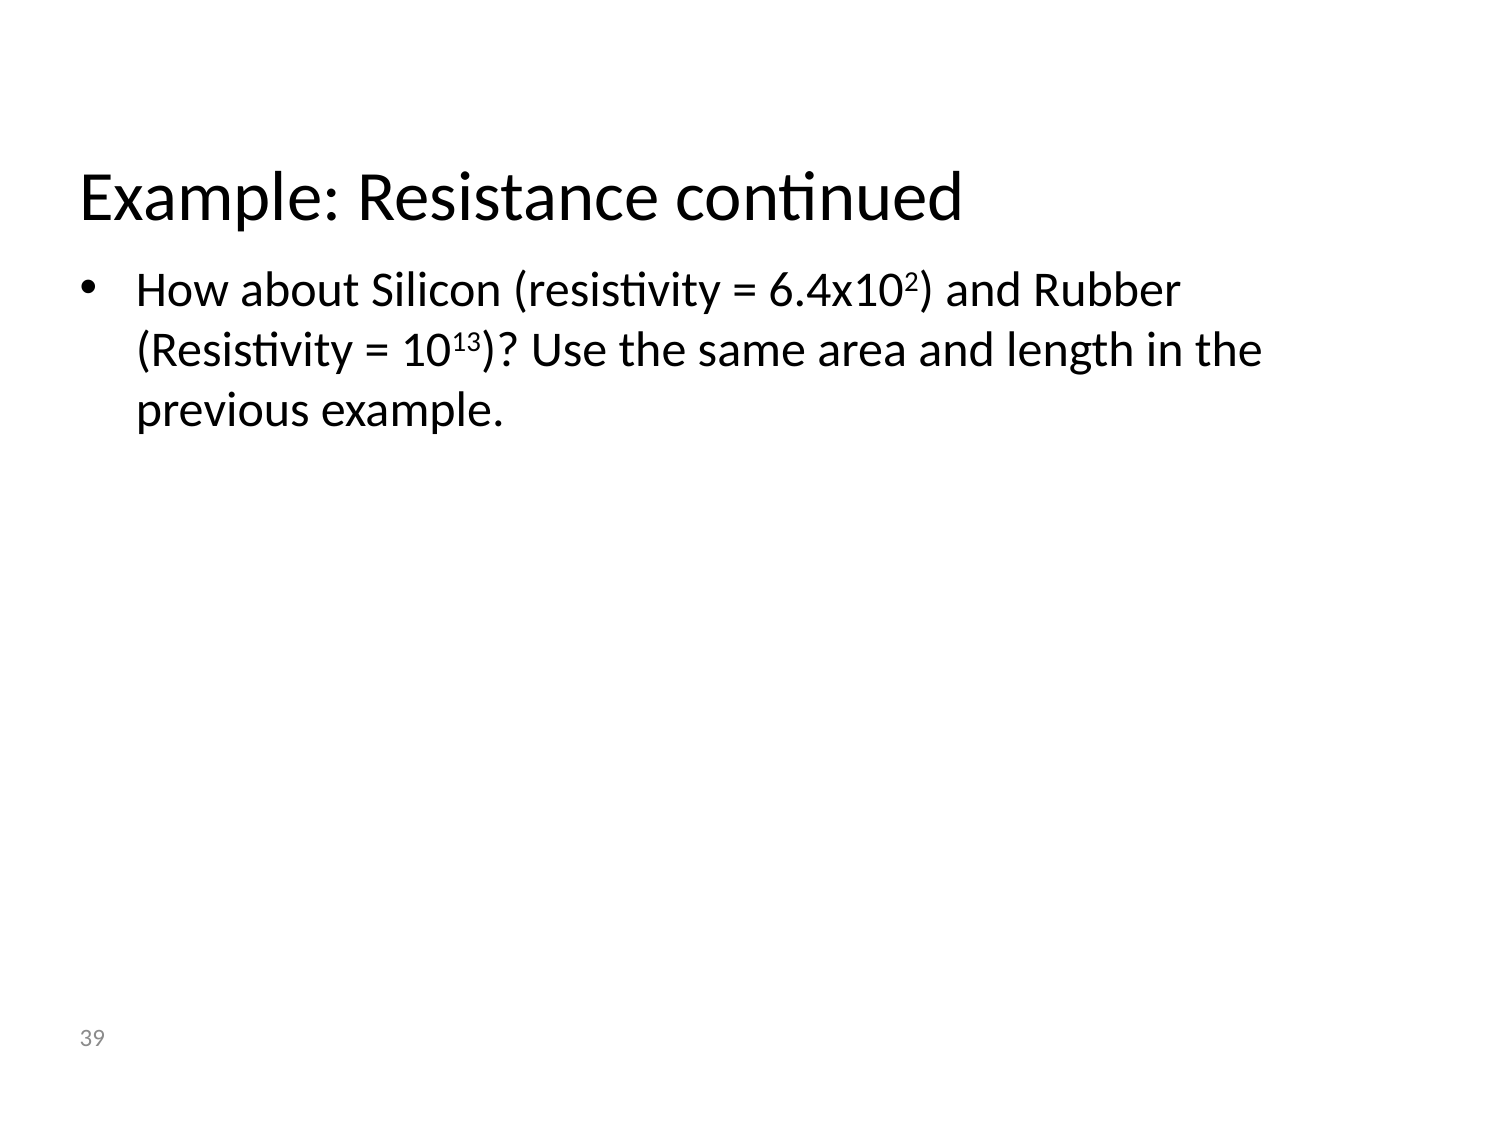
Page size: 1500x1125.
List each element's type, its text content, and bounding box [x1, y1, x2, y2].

list How about Silicon (resistivity = 6.4x102) and Rubber (Resistivity = 1013)? Use the same area and length in the previous example. [64, 248, 1338, 776]
slide_number 39 [64, 1006, 415, 1067]
title Example: Resistance continued [64, 135, 1338, 248]
